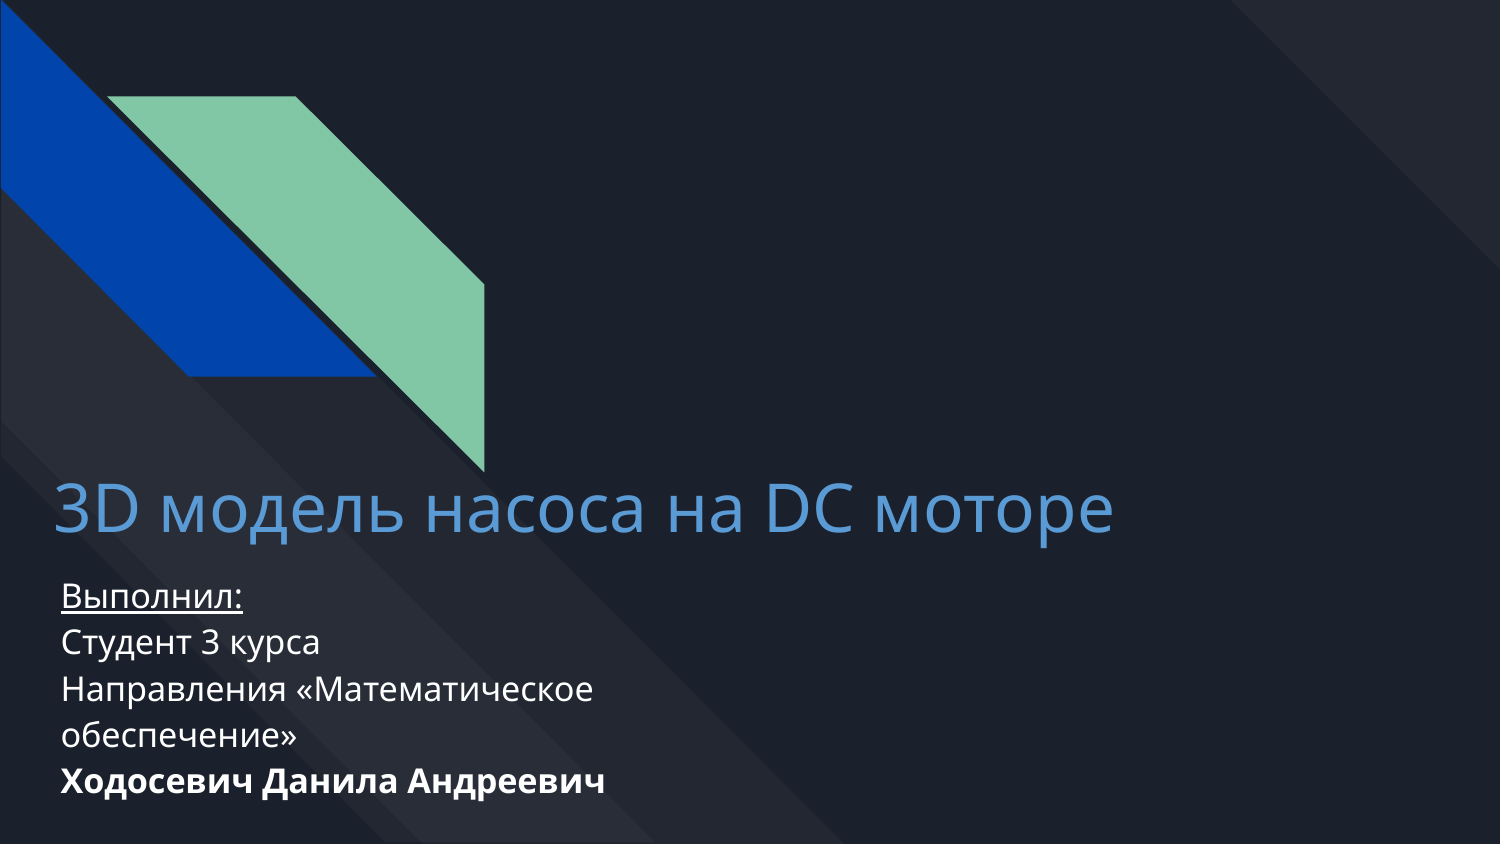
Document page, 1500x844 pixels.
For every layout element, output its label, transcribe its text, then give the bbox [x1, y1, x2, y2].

subtitle Выполнил: Студент 3 курса Направления «Математическое обеспечение» Ходосевич Данила Андреевич [45, 557, 820, 822]
title 3D модель насоса на DC моторе [38, 450, 1437, 565]
